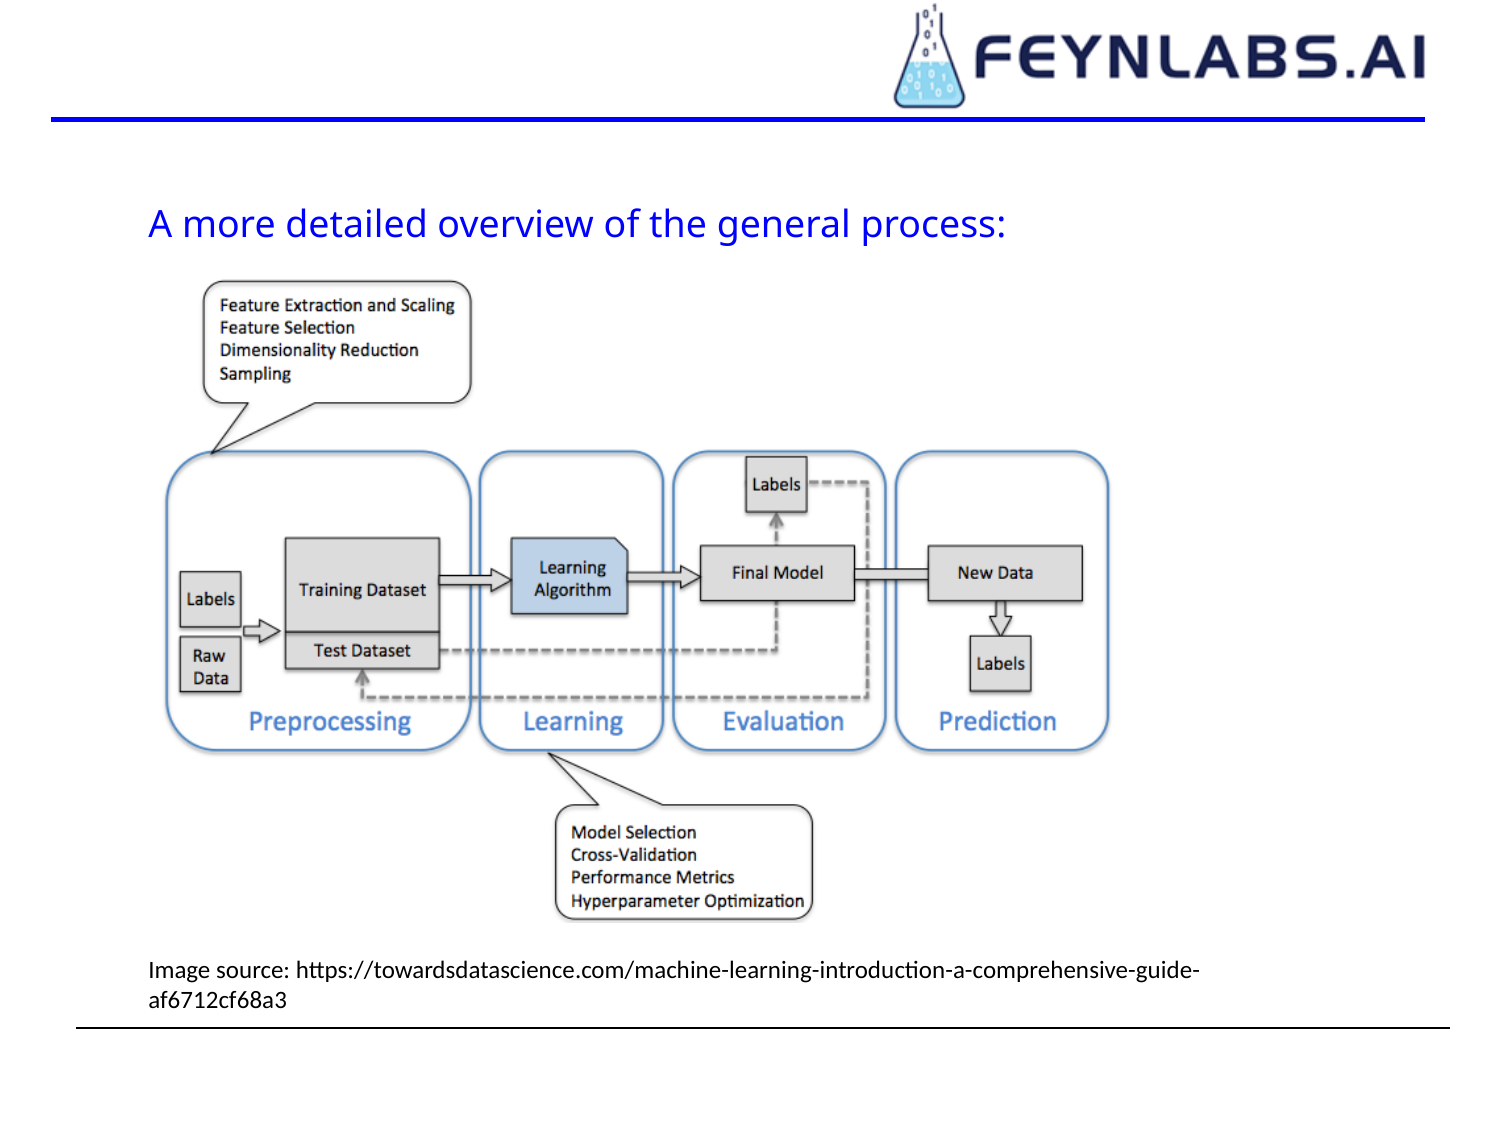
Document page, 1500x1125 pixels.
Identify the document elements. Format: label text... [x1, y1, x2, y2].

picture [888, 0, 1434, 113]
text_box Image source: https://towardsdatascience.com/machine-learning-introduction-a-comprehensive-guide-af6712cf68a3 [133, 946, 1320, 1022]
picture [146, 260, 1146, 923]
text_box A more detailed overview of the general process: [133, 169, 1245, 253]
